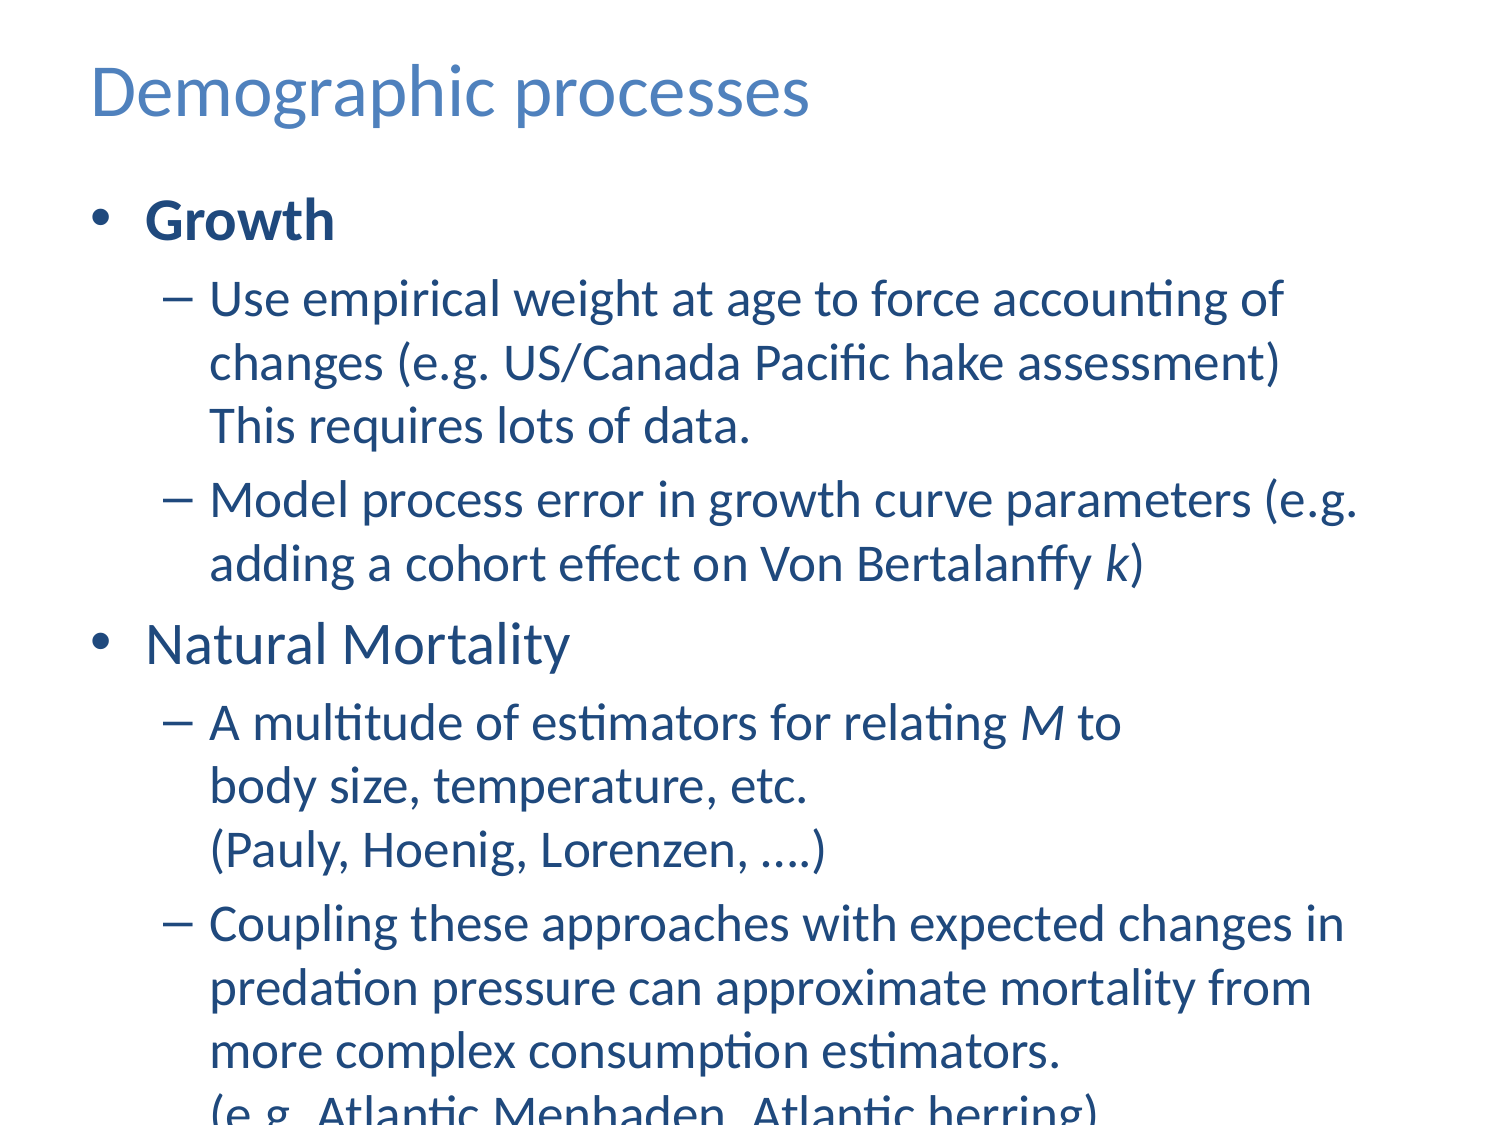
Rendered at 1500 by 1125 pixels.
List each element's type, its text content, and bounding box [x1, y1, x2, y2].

list Growth Use empirical weight at age to force accounting of changes (e.g. US/Canada Pacific hake assessment) This requires lots of data. Model process error in growth curve parameters (e.g. adding a cohort effect on Von Bertalanffy k) Natural Mortality A multitude of estimators for relating M to body size, temperature, etc. (Pauly, Hoenig, Lorenzen, ….) Coupling these approaches with expected changes in predation pressure can approximate mortality from more complex consumption estimators. (e.g. Atlantic Menhaden, Atlantic herring) [75, 172, 1425, 1125]
title Demographic processes [75, 30, 1425, 144]
